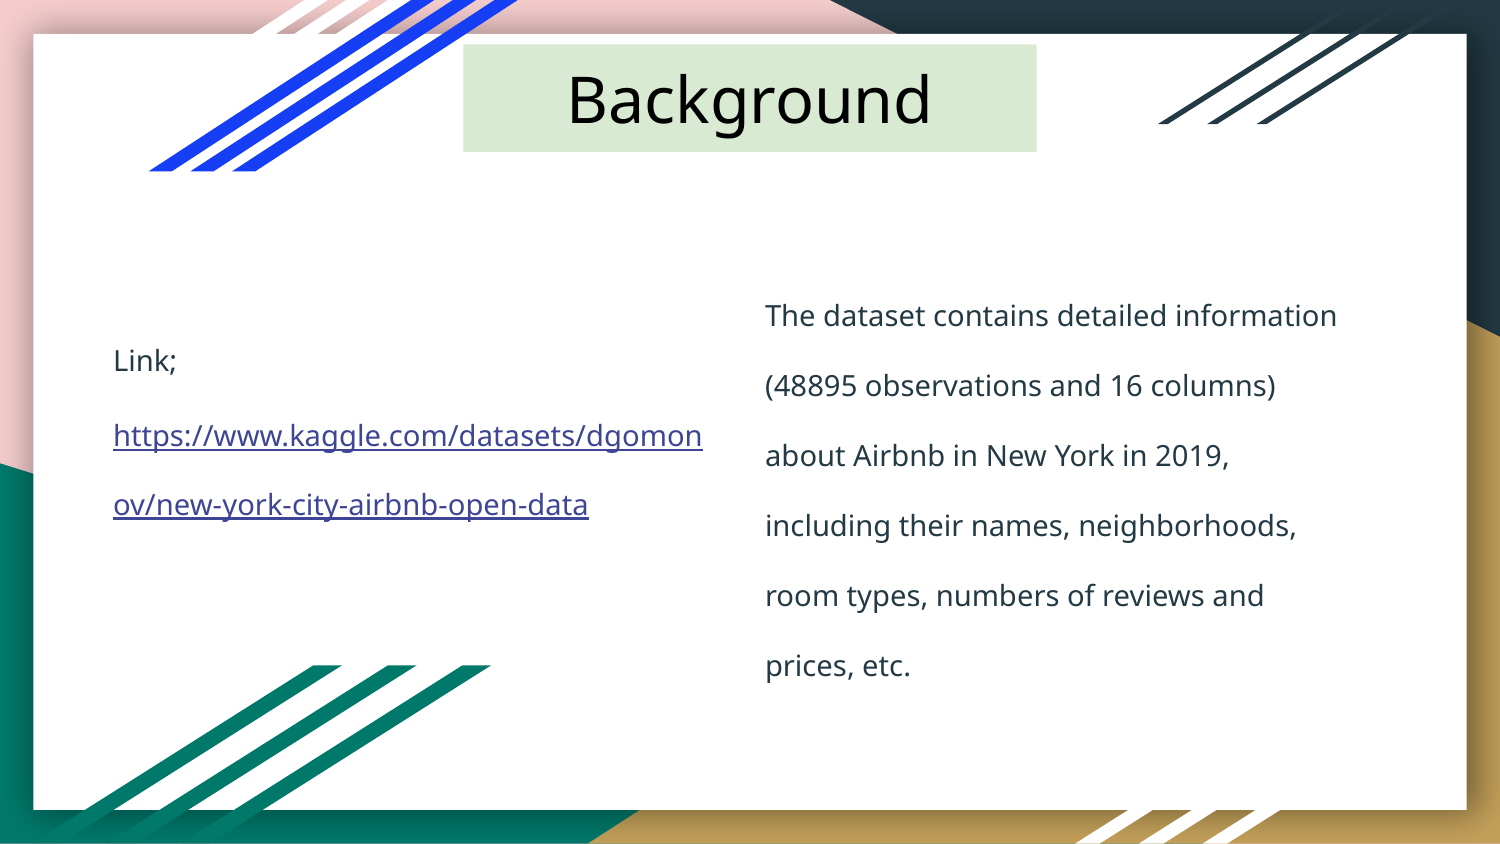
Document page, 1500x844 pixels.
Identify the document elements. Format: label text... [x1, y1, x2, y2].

text_box Link; https://www.kaggle.com/datasets/dgomonov/new-york-city-airbnb-open-data [98, 292, 735, 542]
text_box Background [463, 44, 1037, 152]
text_box The dataset contains detailed information (48895 observations and 16 columns) about Airbnb in New York in 2019, including their names, neighborhoods, room types, numbers of reviews and prices, etc. [749, 247, 1375, 698]
